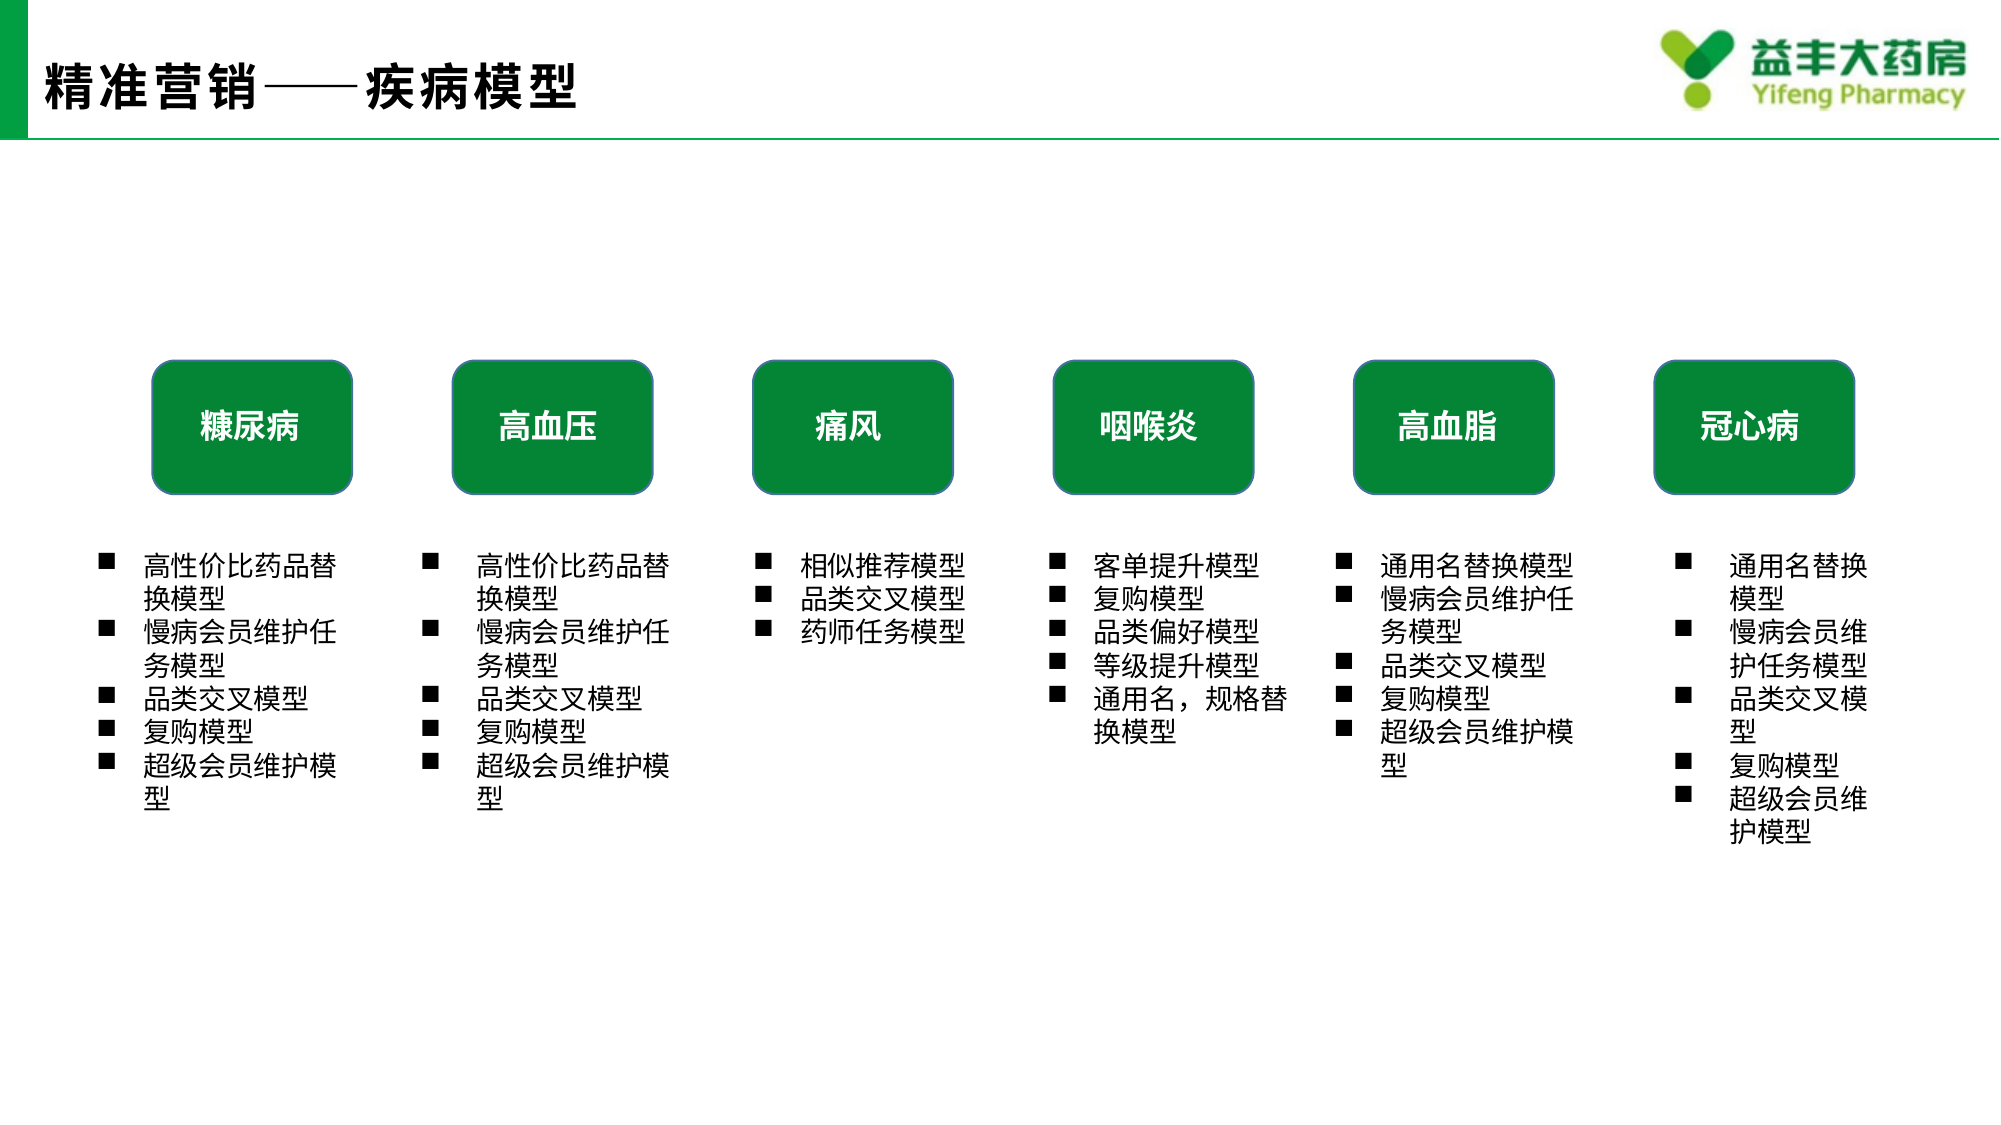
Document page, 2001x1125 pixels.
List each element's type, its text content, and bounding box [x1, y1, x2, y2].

text_box 客单提升模型 复购模型 品类偏好模型 等级提升模型 通用名，规格替换模型 [1032, 540, 1318, 756]
text_box 通用名替换模型 慢病会员维护任务模型 品类交叉模型 复购模型 超级会员维护模型 [1318, 540, 1615, 823]
text_box 通用名替换模型 慢病会员维护任务模型 品类交叉模型 复购模型 超级会员维护模型 [1658, 540, 1890, 923]
text_box 高性价比药品替换模型 慢病会员维护任务模型 品类交叉模型 复购模型 超级会员维护模型 [81, 540, 378, 856]
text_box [152, 360, 1855, 495]
title 精准营销——疾病模型 [27, 32, 911, 139]
text_box 高性价比药品替换模型 慢病会员维护任务模型 品类交叉模型 复购模型 超级会员维护模型 [405, 540, 696, 890]
picture [1640, 11, 1991, 127]
text_box 相似推荐模型 品类交叉模型 药师任务模型 [738, 540, 1020, 656]
